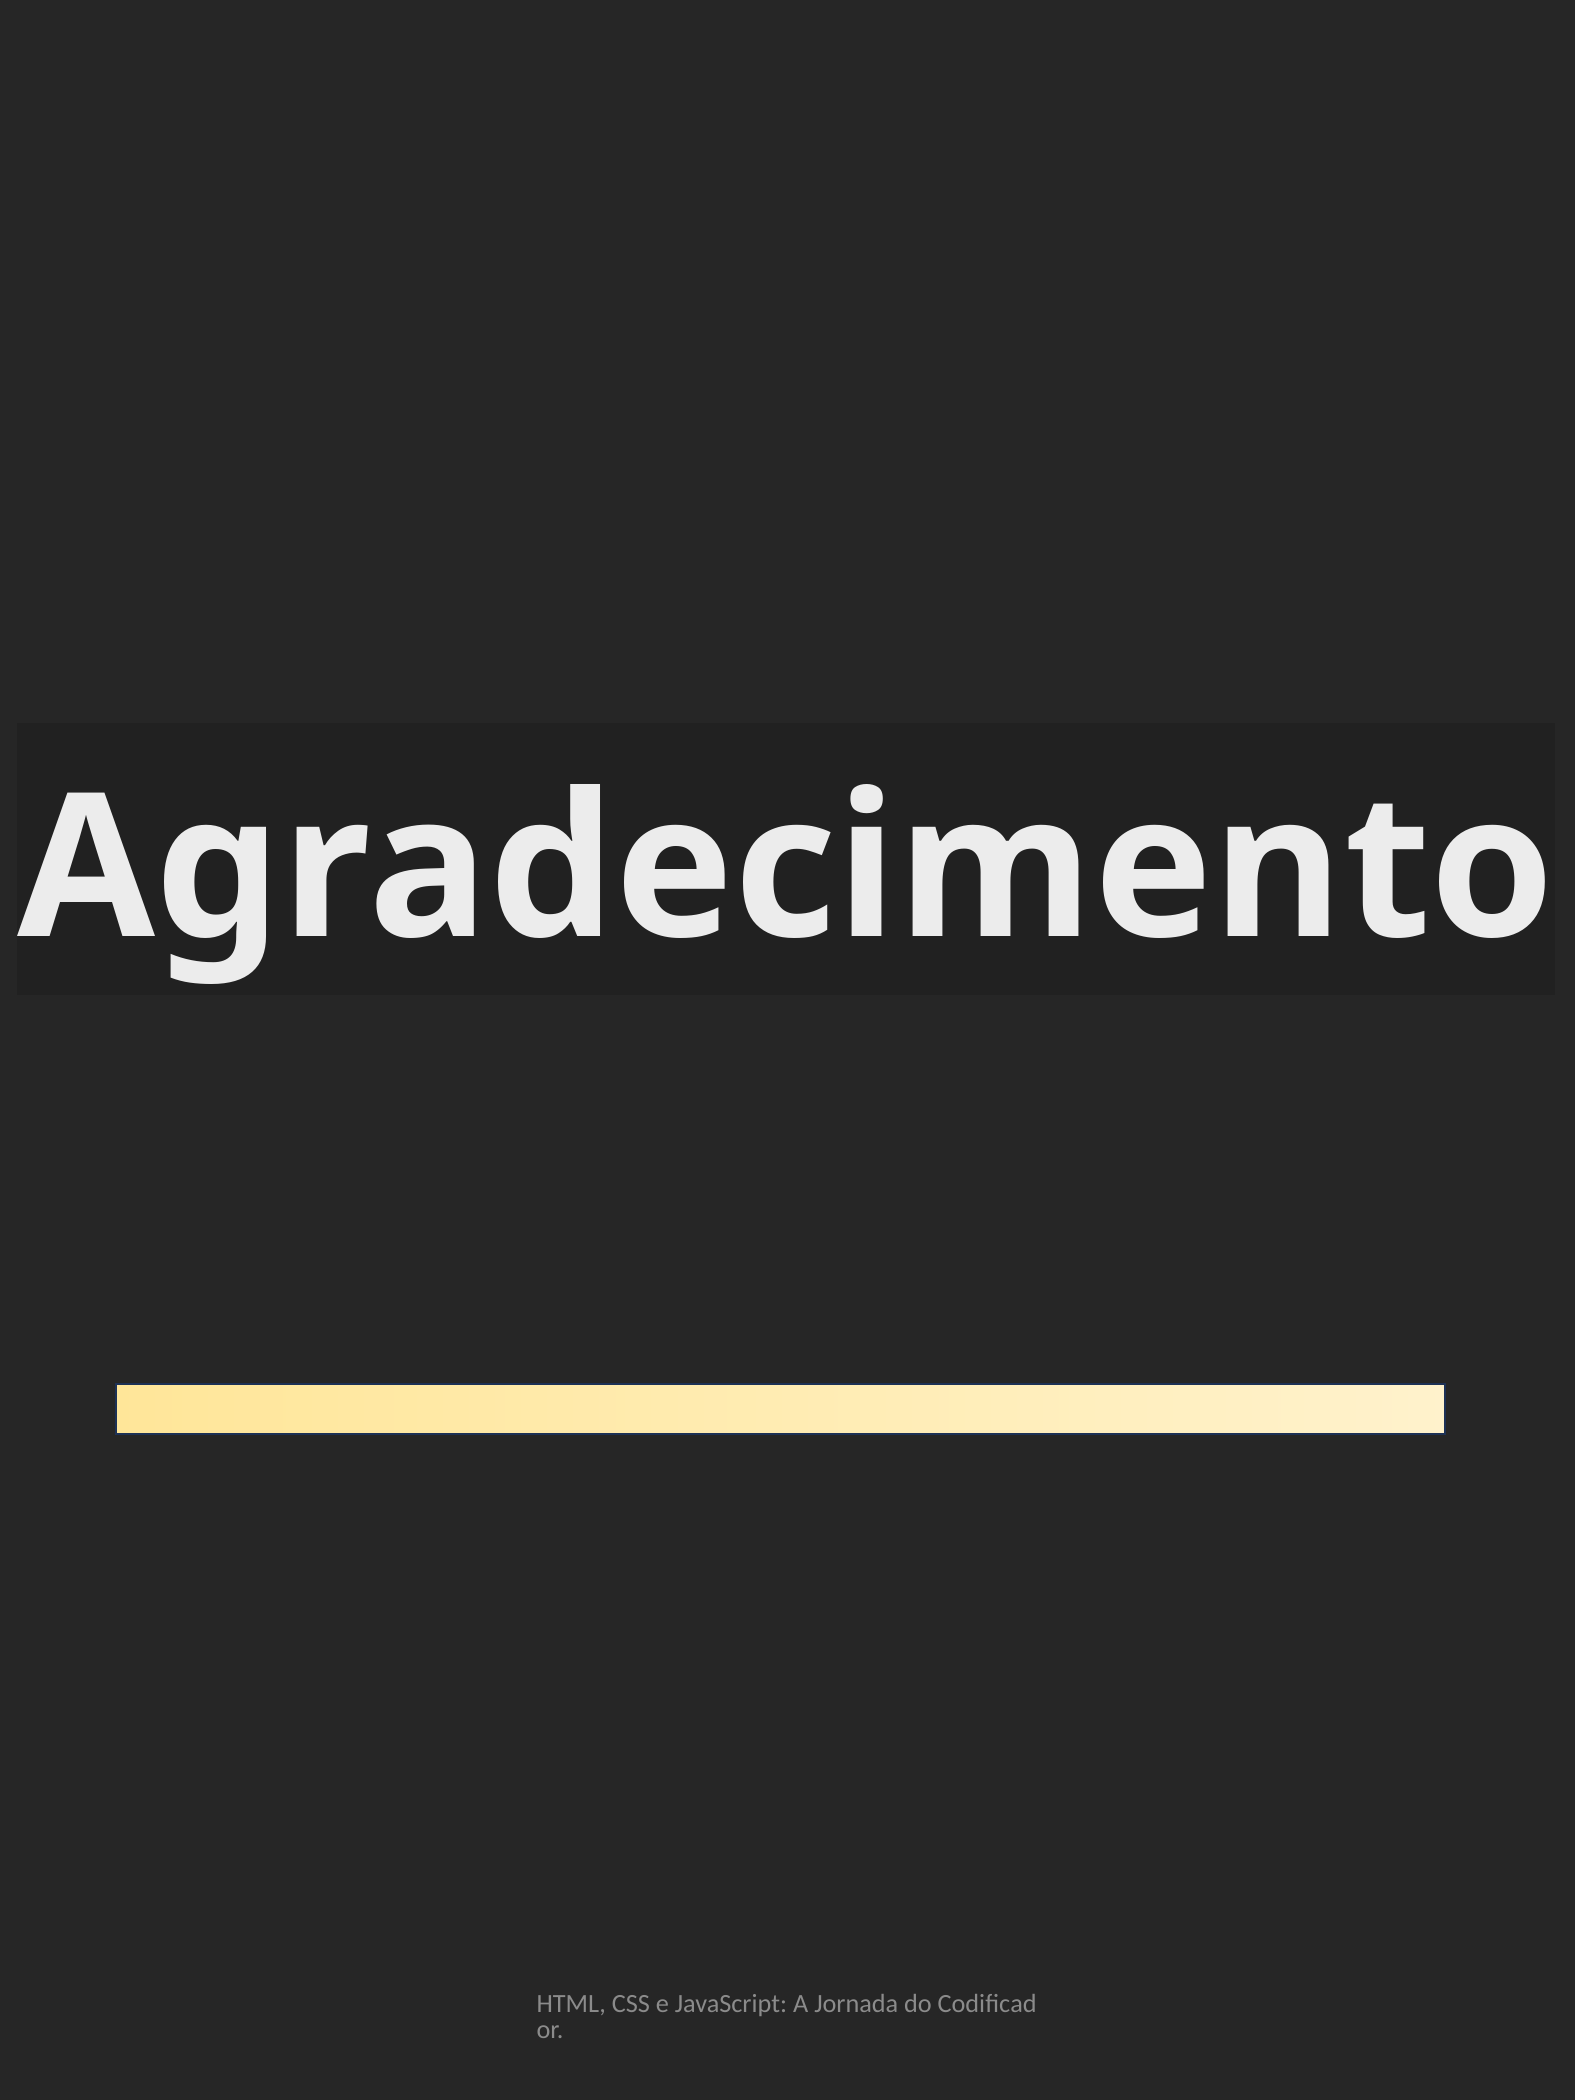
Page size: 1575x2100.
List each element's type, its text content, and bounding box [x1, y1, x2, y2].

text_box Agradecimento [2, 729, 1570, 985]
text_box [115, 1383, 1446, 1435]
footer HTML, CSS e JavaScript: A Jornada do Codificador. [521, 1946, 1054, 2059]
